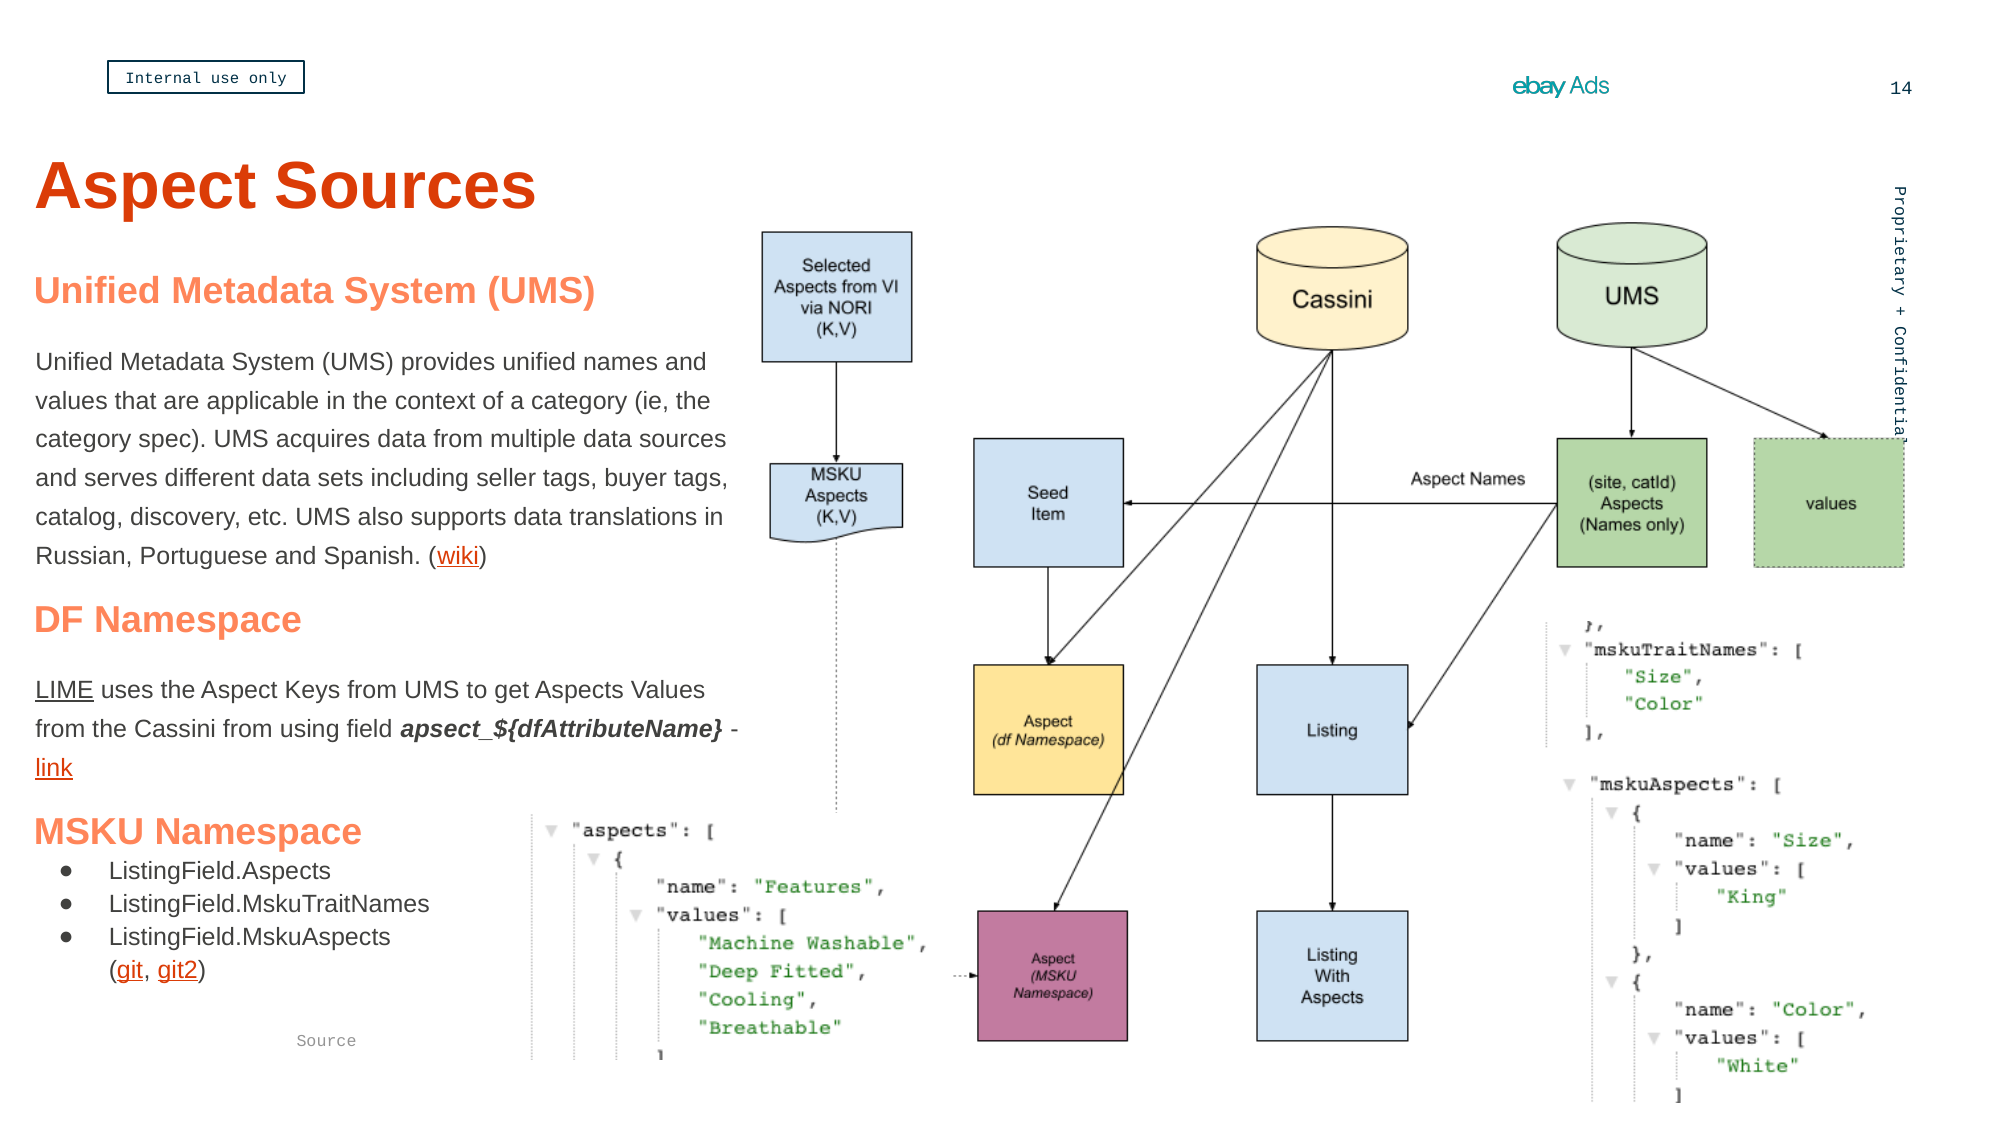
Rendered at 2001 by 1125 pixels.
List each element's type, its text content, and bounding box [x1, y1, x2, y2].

slide_number ‹#› [1890, 66, 1984, 98]
picture [500, 176, 2000, 1125]
list Source [296, 1030, 683, 1078]
title Aspect Sources [34, 87, 1065, 261]
picture [173, 75, 180, 83]
picture [127, 73, 133, 81]
picture [1513, 76, 1609, 98]
picture [183, 75, 191, 83]
picture [135, 75, 142, 83]
list Unified Metadata System (UMS) Unified Metadata System (UMS) provides unified names and values that are applicable in the context of a category (ie, the category spec). UMS acquires data from multiple data sources and serves different data sets including seller tags, buyer tags, catalog, discovery, etc. UMS also supports data translations in Russian, Portuguese and Spanish. (wiki) DF Namespace LIME uses the Aspect Keys from UMS to get Aspects Values from the Cassini from using field apsect_${dfAttributeName} - link MSKU Namespace ListingField.Aspects ListingField.MskuTraitNames ListingField.MskuAspects (git, git2) [33, 261, 724, 1030]
